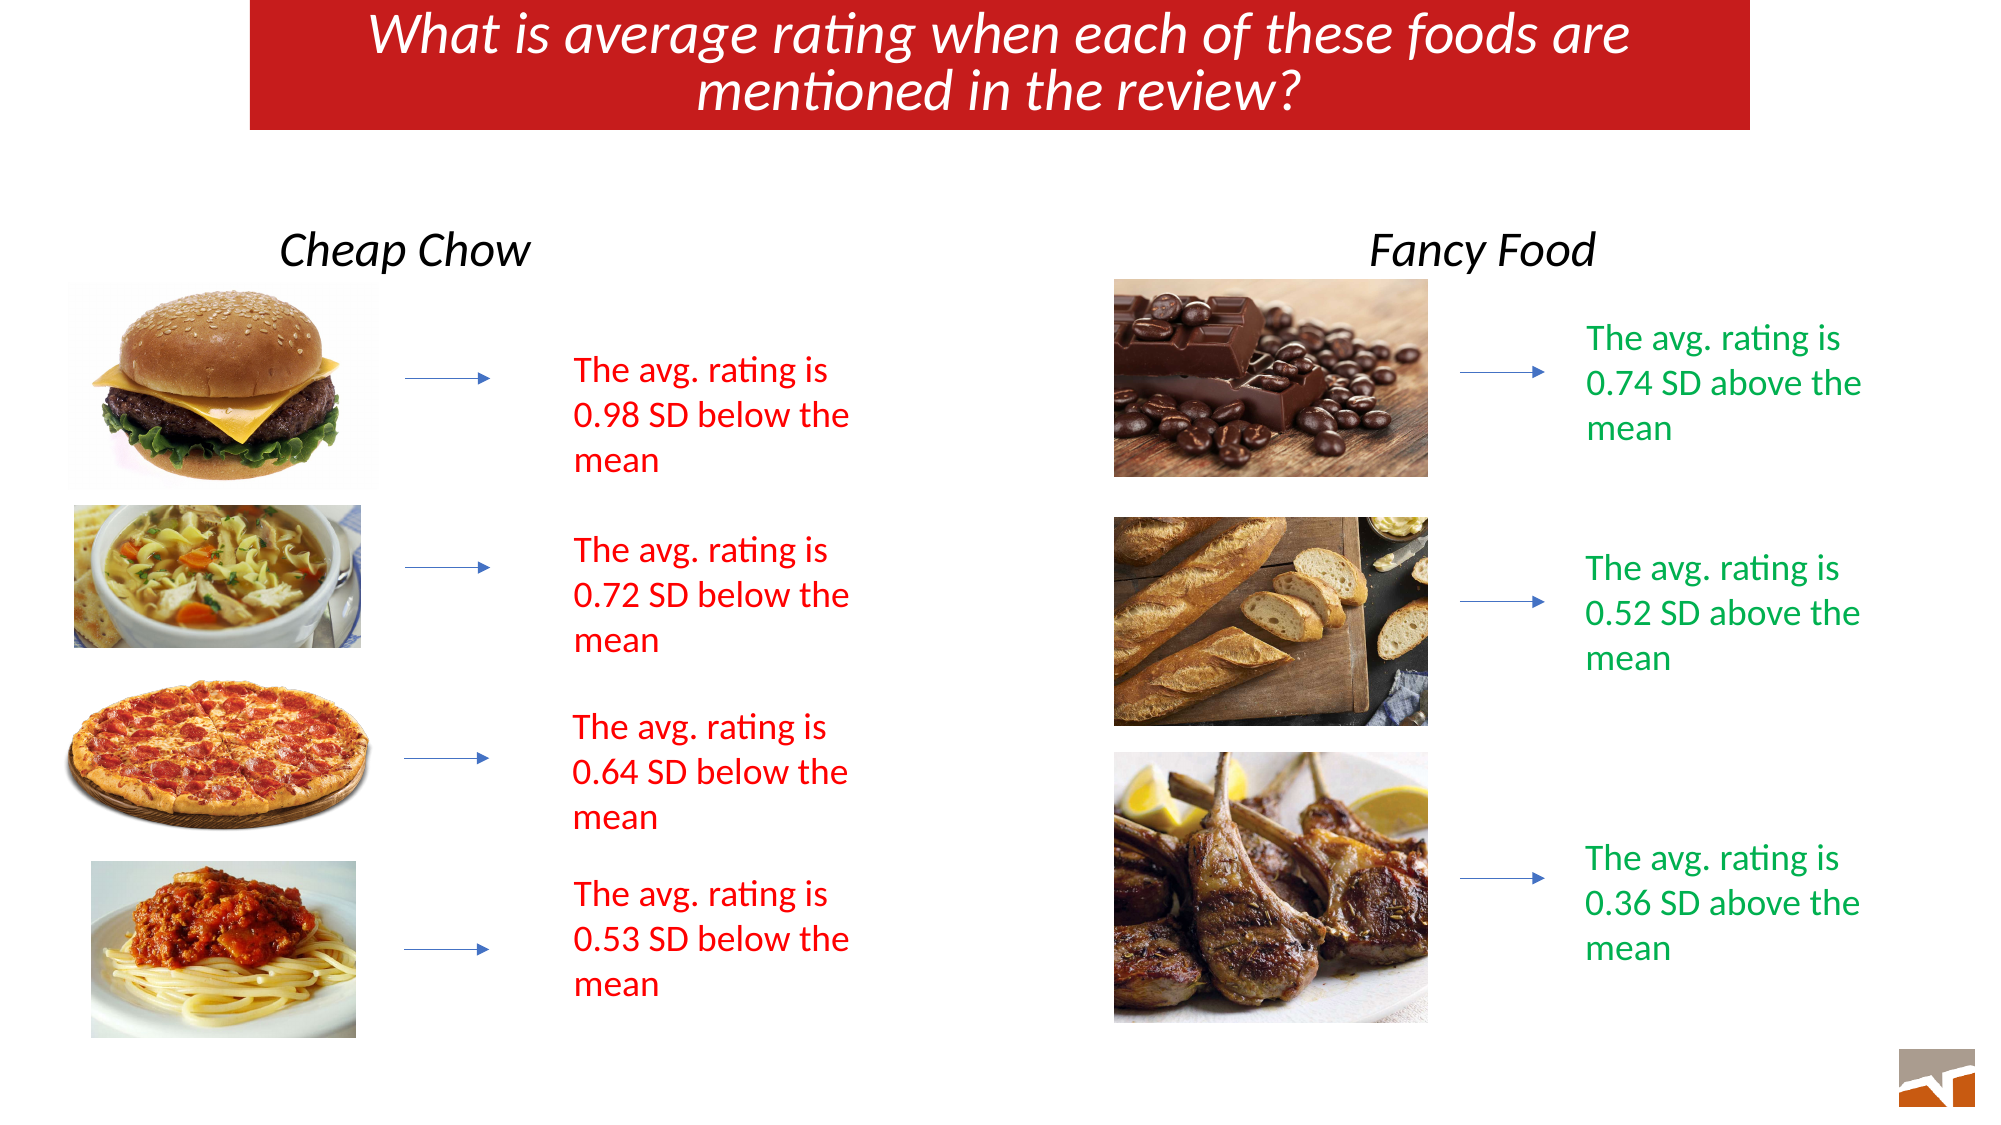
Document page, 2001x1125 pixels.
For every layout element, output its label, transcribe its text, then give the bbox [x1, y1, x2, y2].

text_box The avg. rating is 0.52 SD above the mean [1570, 536, 1930, 686]
picture [1899, 1049, 1975, 1107]
text_box Cheap Chow [264, 209, 675, 284]
text_box The avg. rating is 0.36 SD above the mean [1570, 825, 1929, 976]
text_box The avg. rating is 0.53 SD below the mean [558, 861, 918, 1012]
picture [74, 505, 361, 648]
picture [1114, 752, 1428, 1023]
text_box The avg. rating is 0.74 SD above the mean [1571, 305, 1931, 456]
picture [1114, 517, 1428, 726]
text_box The avg. rating is 0.64 SD below the mean [557, 694, 917, 845]
picture [35, 662, 400, 847]
picture [68, 282, 379, 490]
picture [91, 861, 357, 1038]
picture [1114, 279, 1428, 477]
text_box Fancy Food [1354, 209, 1765, 284]
list What is average rating when each of these foods are mentioned in the review? [249, 0, 1750, 130]
text_box The avg. rating is 0.98 SD below the mean [558, 337, 918, 488]
text_box The avg. rating is 0.72 SD below the mean [558, 517, 918, 668]
